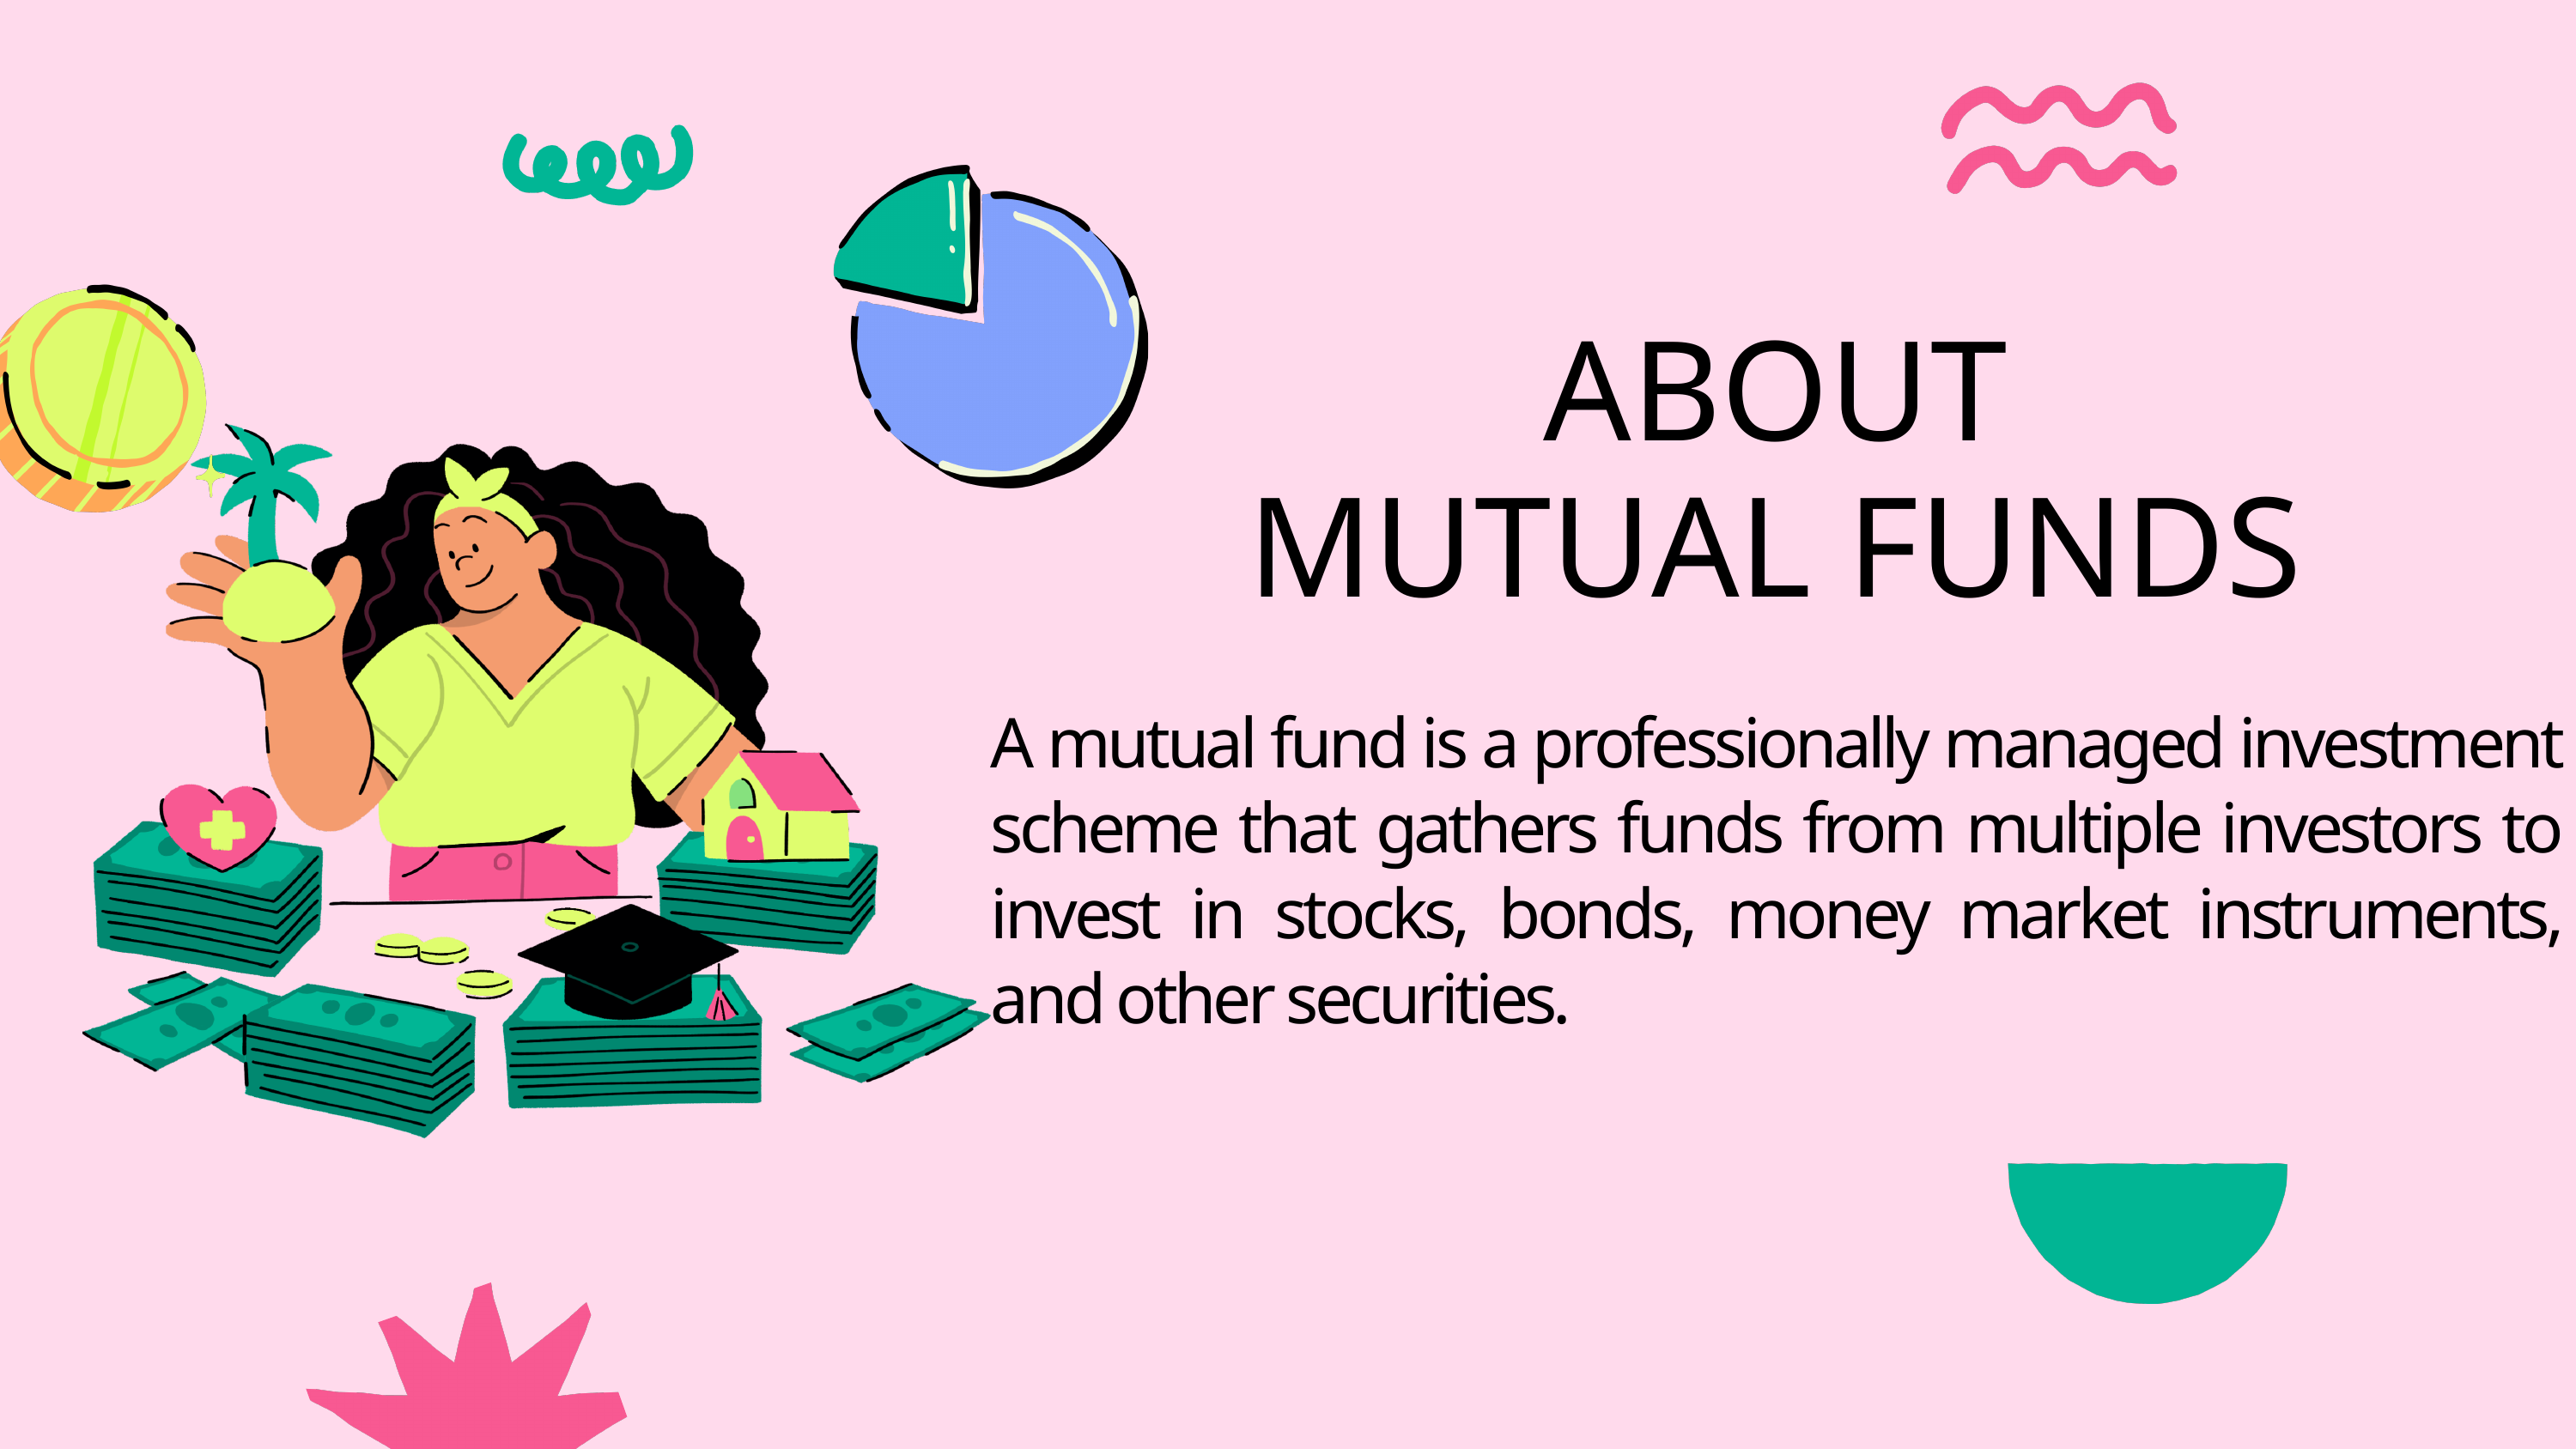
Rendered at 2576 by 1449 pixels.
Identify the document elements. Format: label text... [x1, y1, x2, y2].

text_box [833, 165, 1149, 488]
text_box [2008, 1163, 2287, 1304]
text_box [0, 284, 226, 512]
text_box [500, 123, 694, 207]
text_box [1941, 81, 2178, 196]
text_box ABOUT MUTUAL FUNDS [1174, 312, 2378, 625]
text_box [82, 423, 991, 1139]
text_box [293, 1254, 639, 1449]
text_box A mutual fund is a professionally managed investment scheme that gathers funds from multiple investors to invest in stocks, bonds, money market instruments, and other securities. [990, 696, 2561, 1038]
